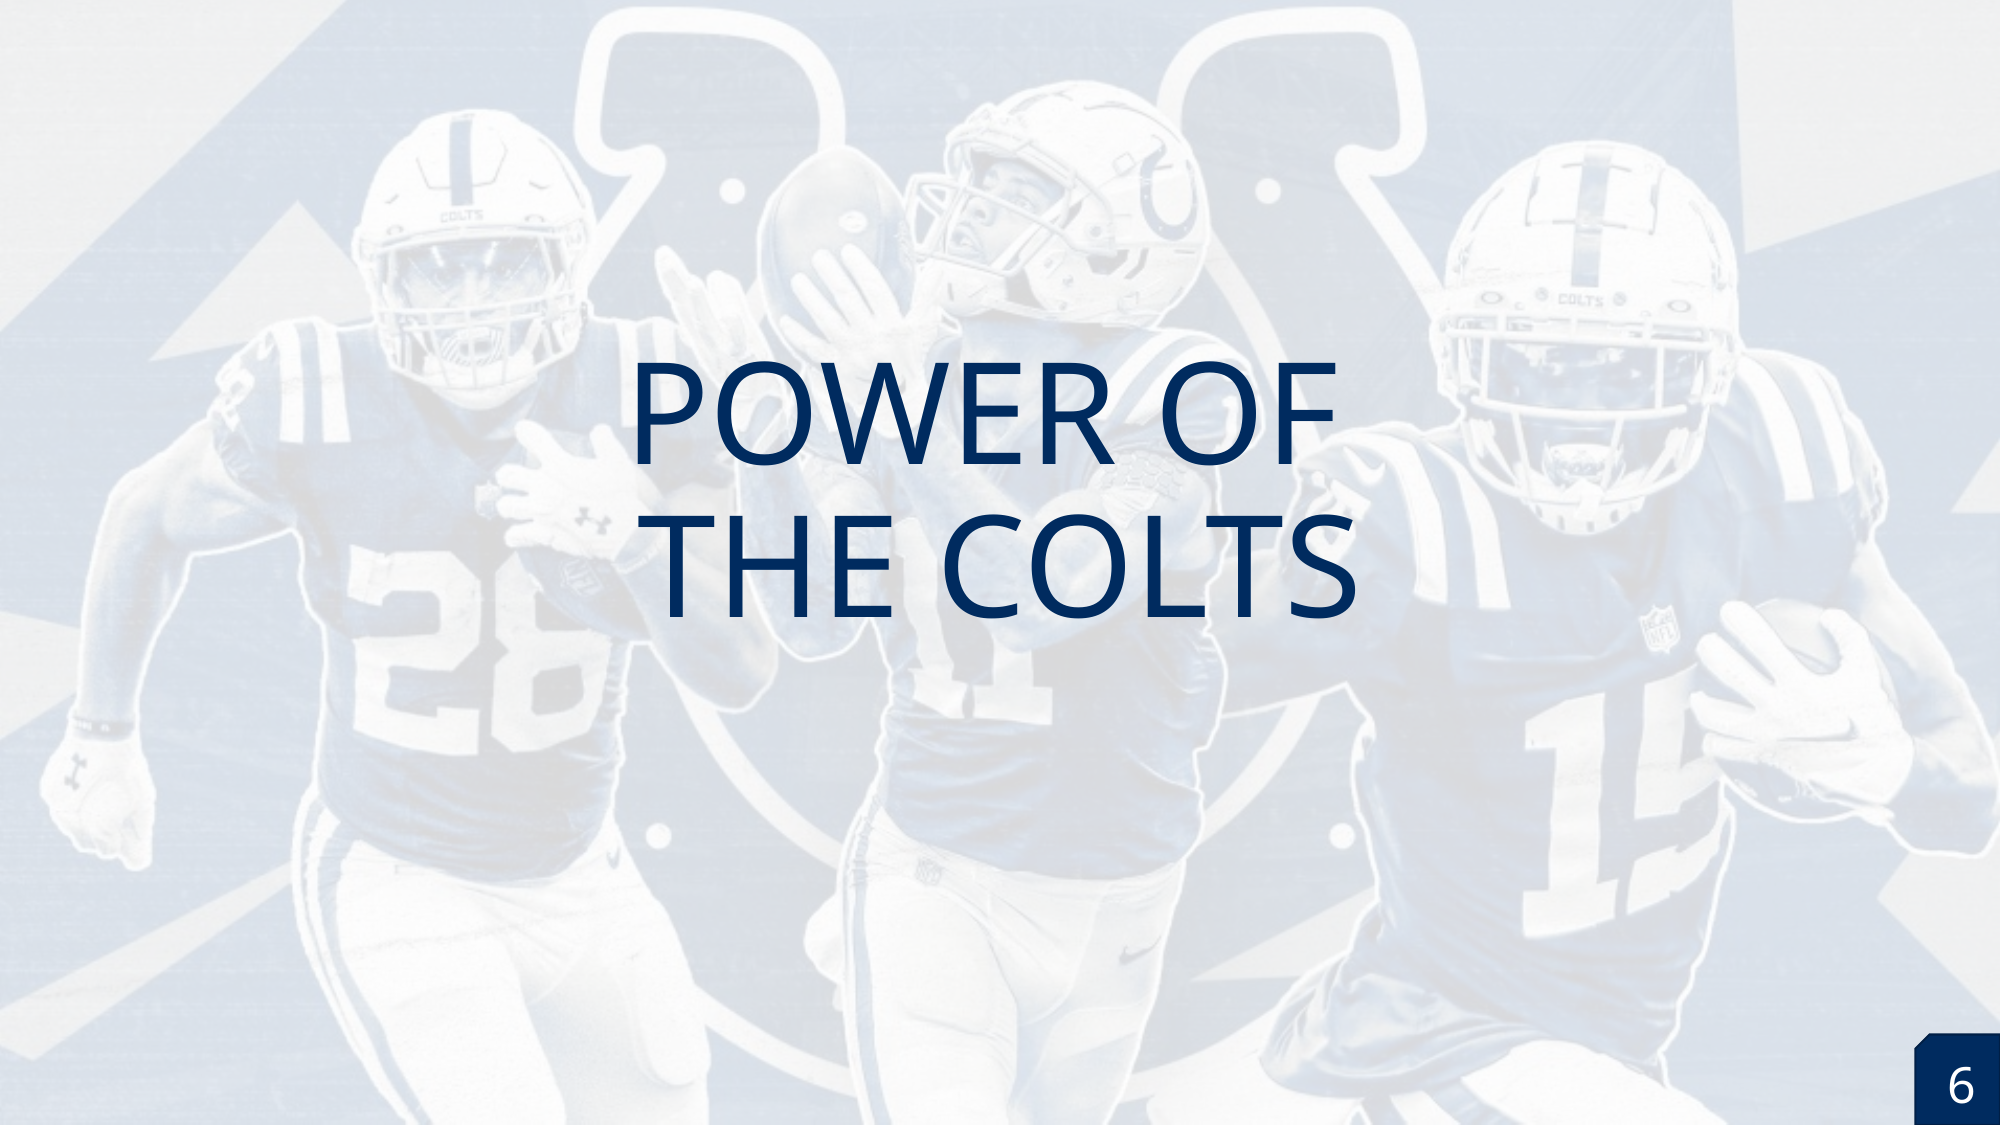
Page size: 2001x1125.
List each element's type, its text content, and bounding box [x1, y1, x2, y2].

text_box 6 [1914, 1033, 2000, 1125]
title POWER OF THE COLTS [137, 469, 1863, 656]
